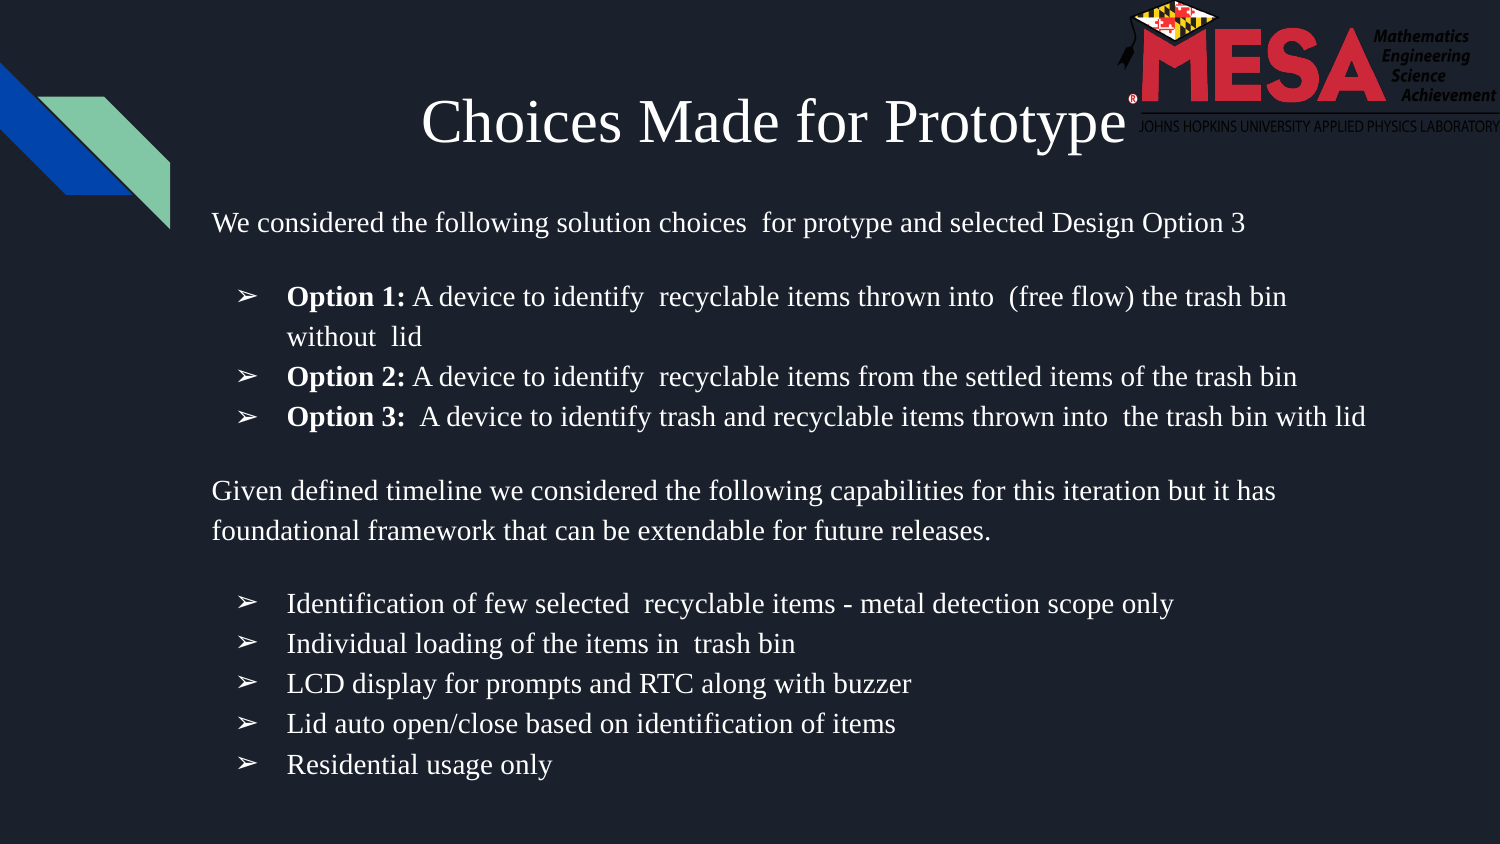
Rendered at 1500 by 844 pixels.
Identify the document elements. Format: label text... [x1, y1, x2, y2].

picture [1116, 0, 1500, 132]
list We considered the following solution choices for protype and selected Design Option 3 Option 1: A device to identify recyclable items thrown into (free flow) the trash bin without lid Option 2: A device to identify recyclable items from the settled items of the trash bin Option 3: A device to identify trash and recyclable items thrown into the trash bin with lid Given defined timeline we considered the following capabilities for this iteration but it has foundational framework that can be extendable for future releases. Identification of few selected recyclable items - metal detection scope only Individual loading of the items in trash bin LCD display for prompts and RTC along with buzzer Lid auto open/close based on identification of items Residential usage only [196, 183, 1384, 811]
title Choices Made for Prototype [212, 64, 1368, 183]
